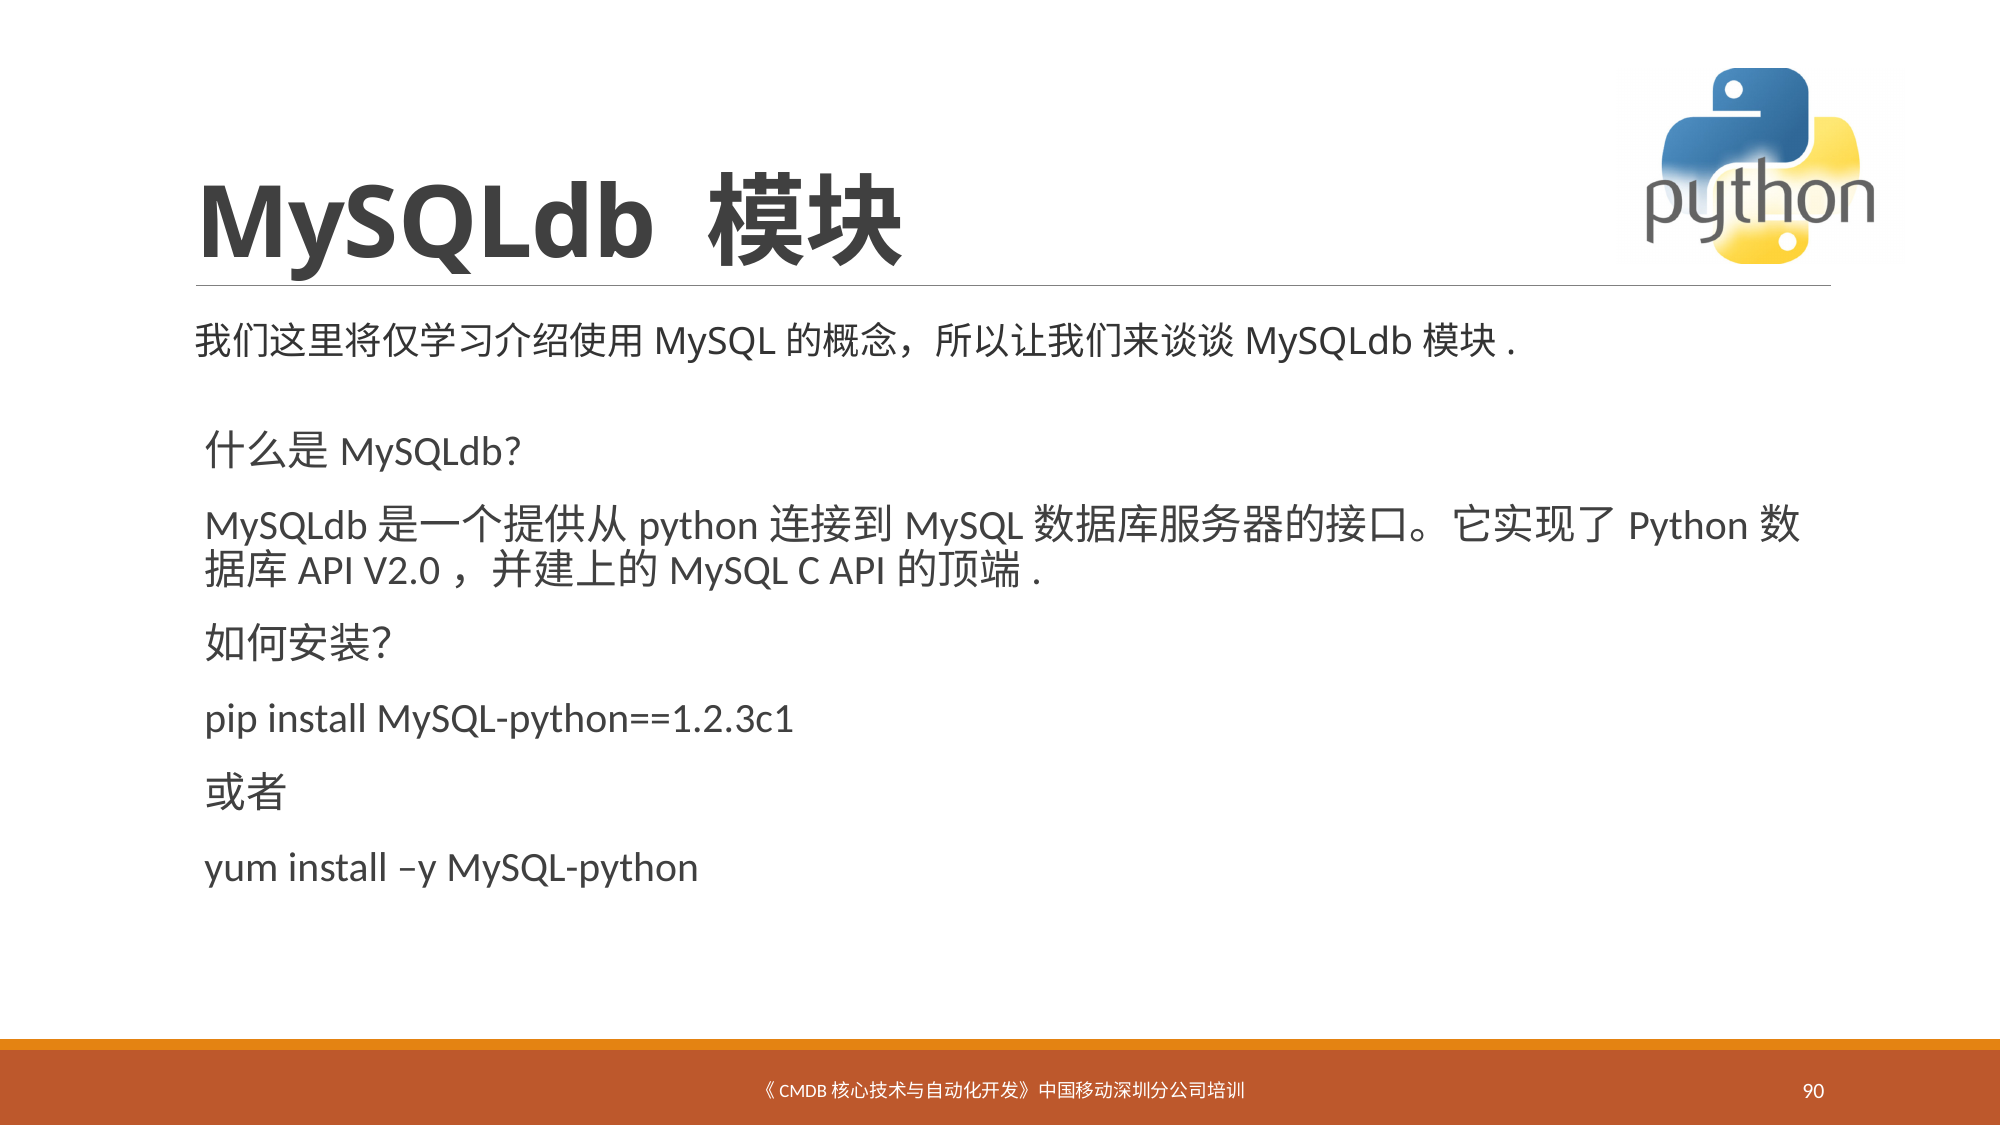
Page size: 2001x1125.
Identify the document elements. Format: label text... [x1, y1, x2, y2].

slide_number 90 [1624, 1060, 1840, 1120]
list 什么是MySQLdb? MySQLdb是一个提供从python连接到MySQL数据库服务器的接口。它实现了Python数据库API V2.0，并建上的MySQL C API的顶端. 如何安装？ pip install MySQL-python==1.2.3c1 或者 yum install –y MySQL-python [189, 421, 1840, 1060]
text_box 我们这里将仅学习介绍使用MySQL的概念，所以让我们来谈谈MySQLdb模块. [179, 309, 1830, 370]
picture [1616, 68, 1906, 264]
footer 《CMDB核心技术与自动化开发》中国移动深圳分公司培训 [604, 1060, 1396, 1120]
title MySQLdb 模块 [180, 47, 1830, 285]
